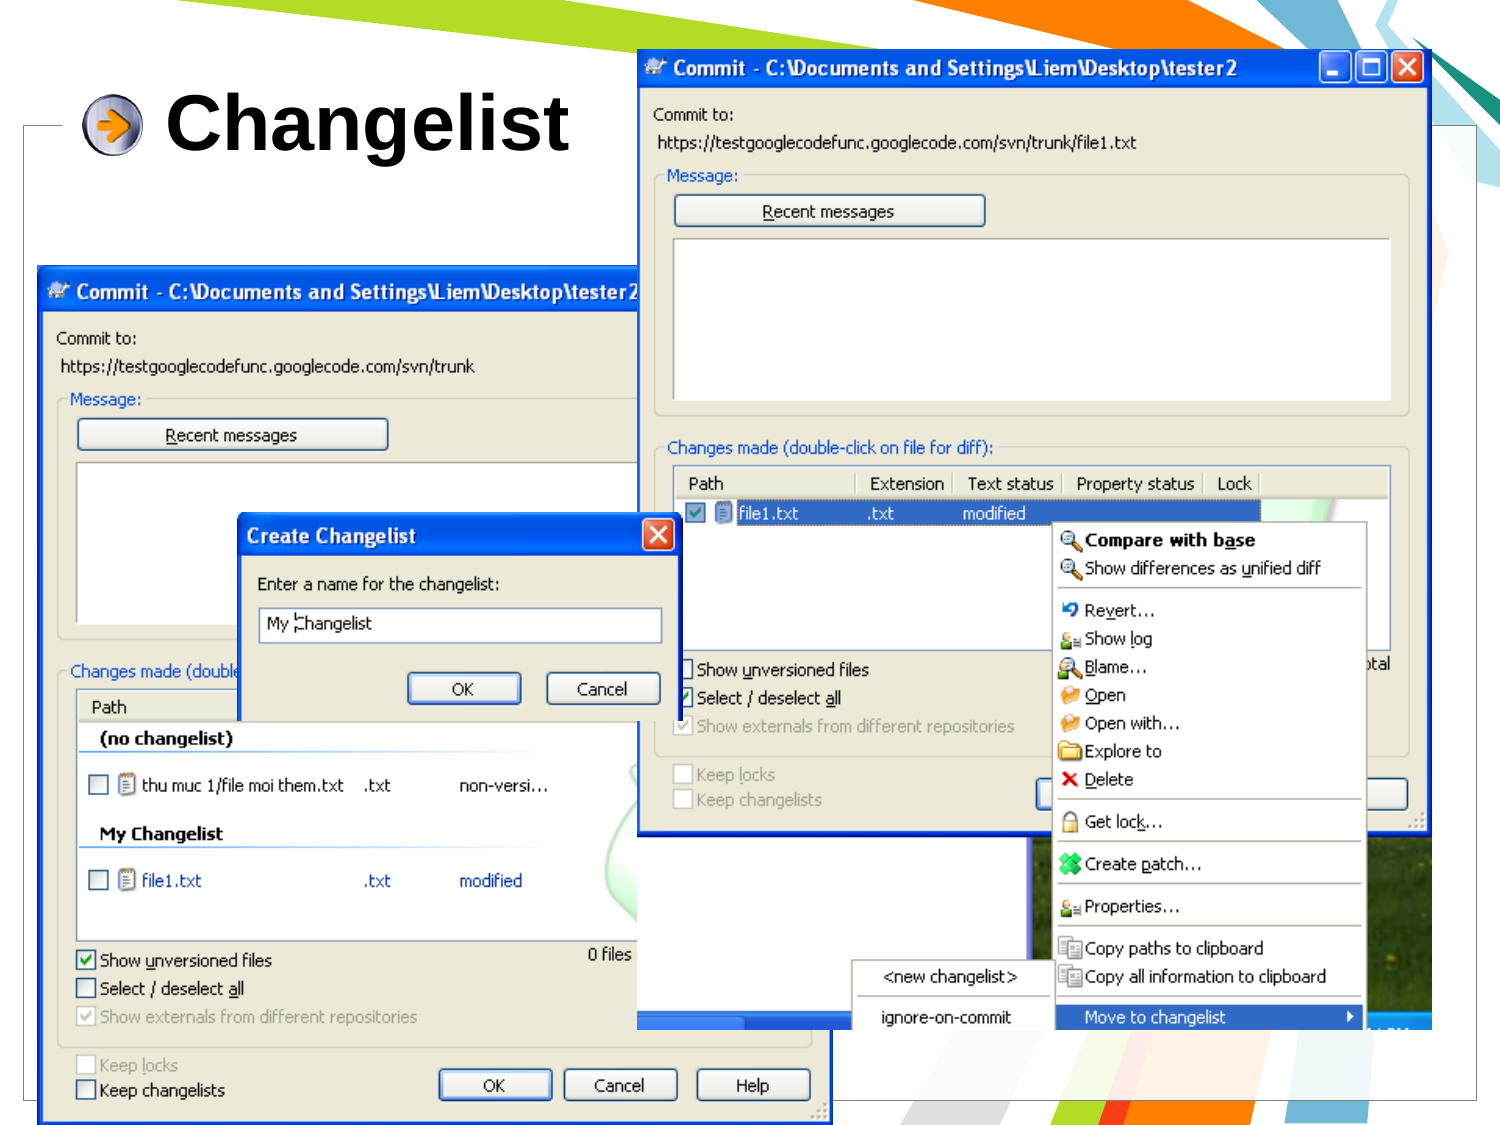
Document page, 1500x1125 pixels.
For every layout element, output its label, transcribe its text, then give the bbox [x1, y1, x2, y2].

title Changelist [149, 24, 601, 213]
picture [37, 49, 1432, 1125]
picture [82, 94, 143, 156]
